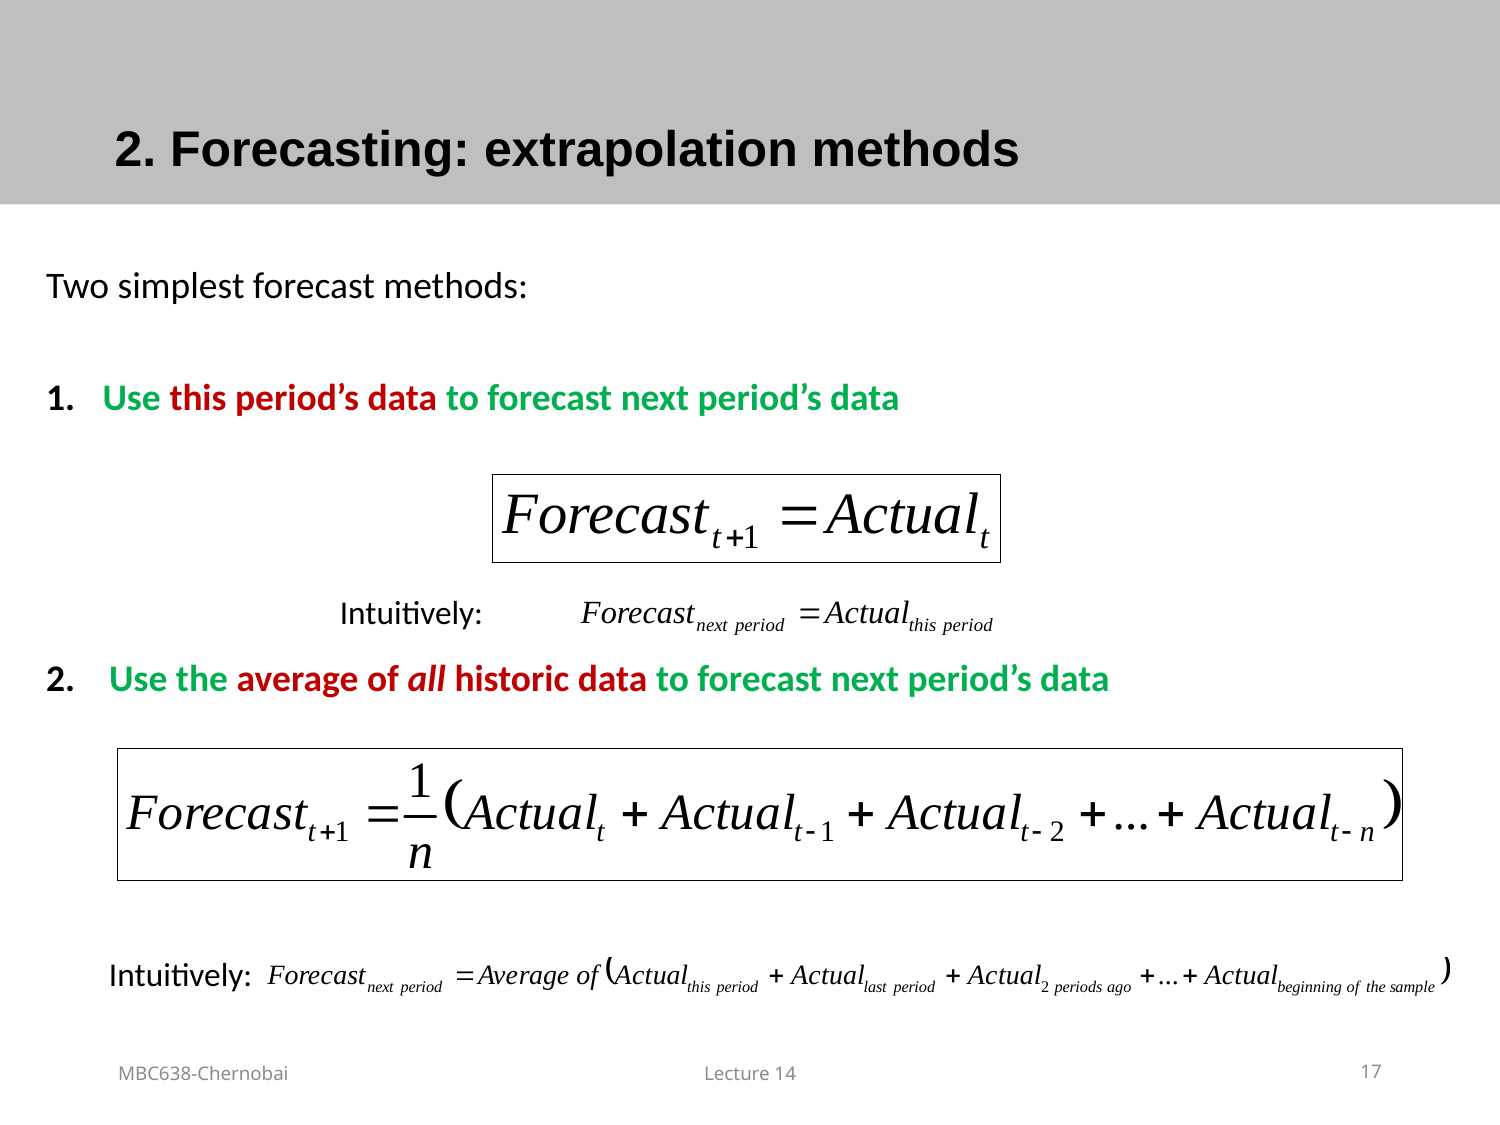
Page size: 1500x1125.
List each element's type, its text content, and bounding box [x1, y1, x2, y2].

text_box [574, 591, 1001, 643]
text_box Intuitively: [94, 945, 357, 1001]
title 2. Forecasting: extrapolation methods [99, 41, 1394, 259]
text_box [262, 957, 1450, 1002]
slide_number 17 [1059, 1042, 1397, 1103]
text_box [0, 0, 1500, 205]
list Two simplest forecast methods: Use this period’s data to forecast next period’s data 2. Use the average of all historic data to forecast next period’s data [31, 258, 1469, 738]
slide_number MBC638-Chernobai [103, 1042, 441, 1103]
text_box Intuitively: [324, 583, 588, 639]
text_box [492, 474, 1001, 563]
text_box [117, 748, 1403, 881]
footer Lecture 14 [496, 1042, 1004, 1103]
